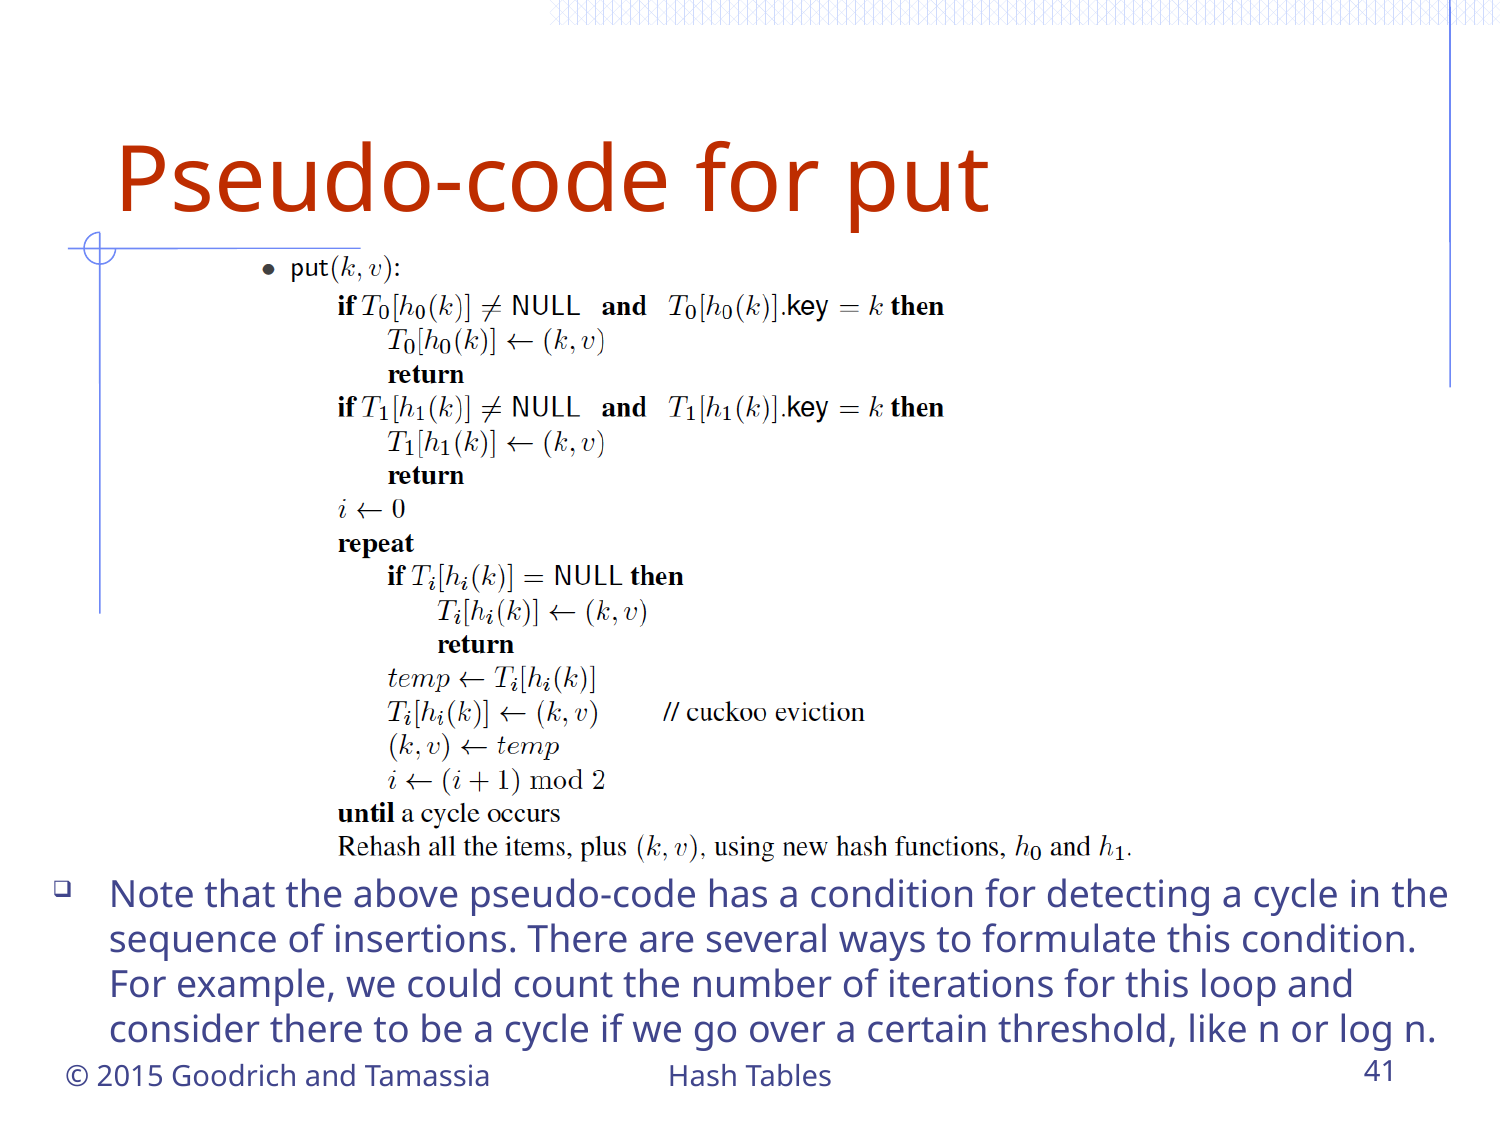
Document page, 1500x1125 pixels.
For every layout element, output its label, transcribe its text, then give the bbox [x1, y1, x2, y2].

list Note that the above pseudo-code has a condition for detecting a cycle in the sequence of insertions. There are several ways to formulate this condition. For example, we could count the number of iterations for this loop and consider there to be a cycle if we go over a certain threshold, like n or log n. [37, 862, 1475, 1050]
slide_number © 2015 Goodrich and Tamassia [49, 1050, 512, 1101]
footer Hash Tables [512, 1050, 988, 1101]
picture [237, 249, 1151, 876]
title Pseudo-code for put [99, 50, 1413, 238]
slide_number 41 [1074, 1050, 1413, 1101]
